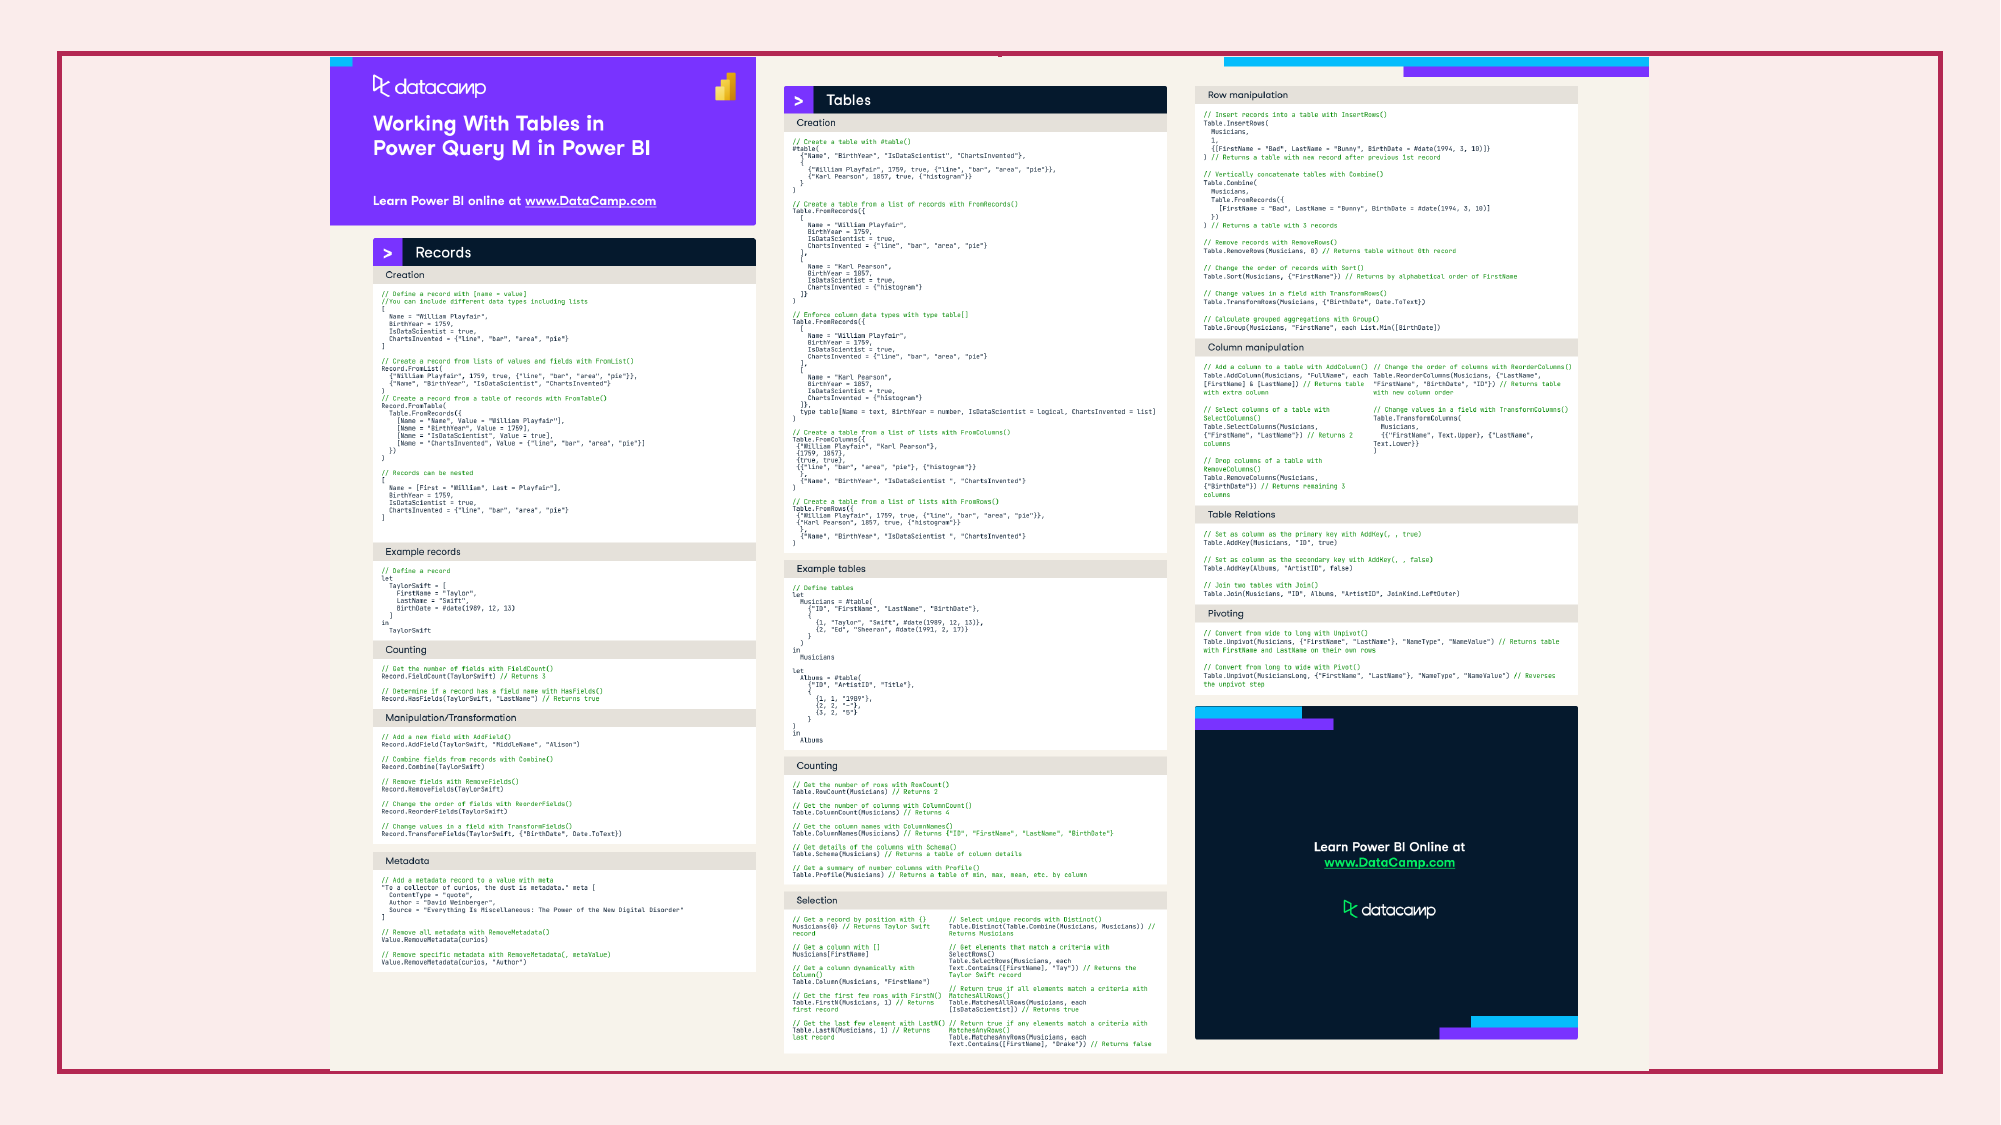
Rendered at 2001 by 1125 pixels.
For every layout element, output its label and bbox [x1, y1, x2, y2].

picture [329, 57, 1649, 1071]
